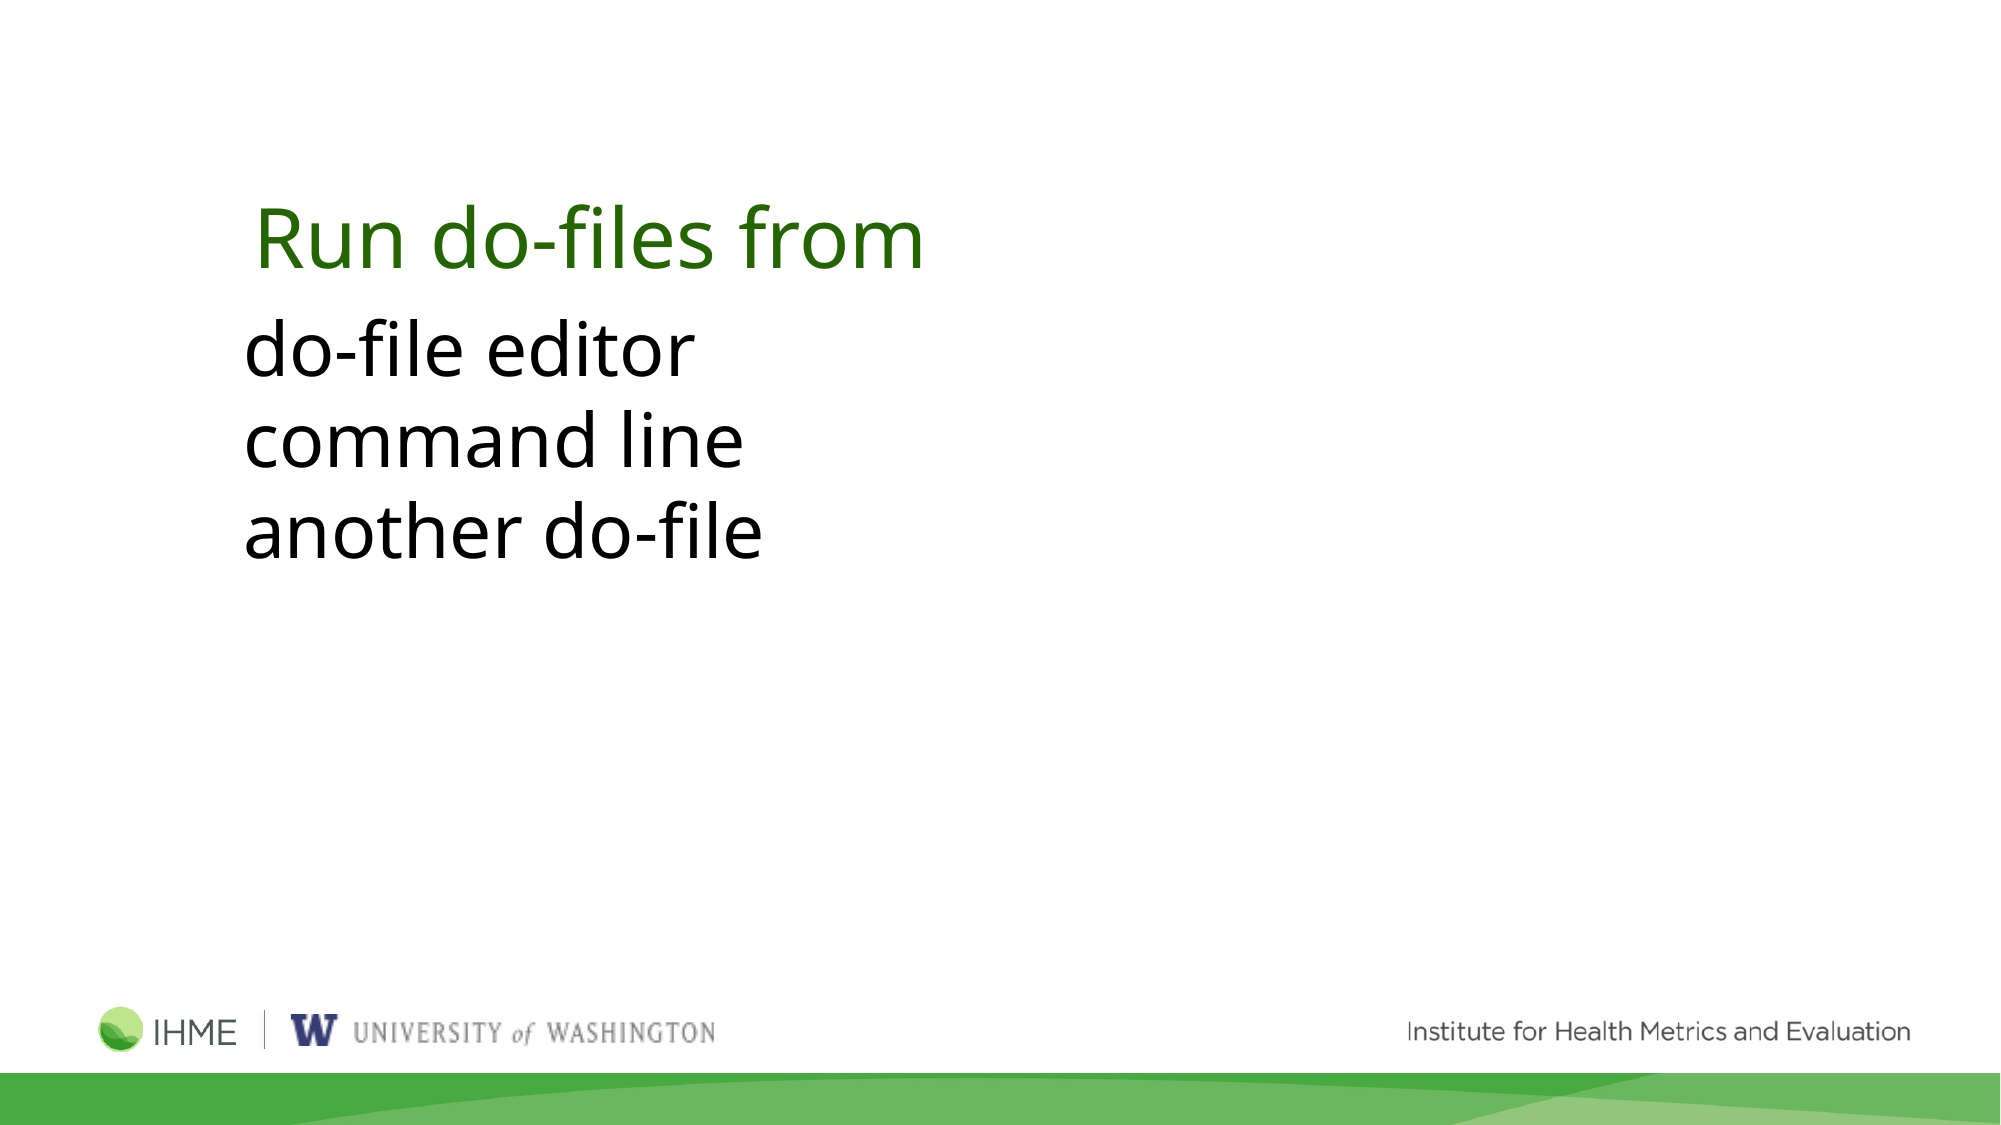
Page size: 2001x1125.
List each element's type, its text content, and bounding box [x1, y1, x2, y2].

picture [1399, 1013, 1916, 1046]
title Run do-files from [238, 177, 2000, 294]
picture [0, 1073, 2001, 1125]
text_box do-file editor command line another do-file [228, 293, 781, 581]
picture [98, 1006, 236, 1052]
